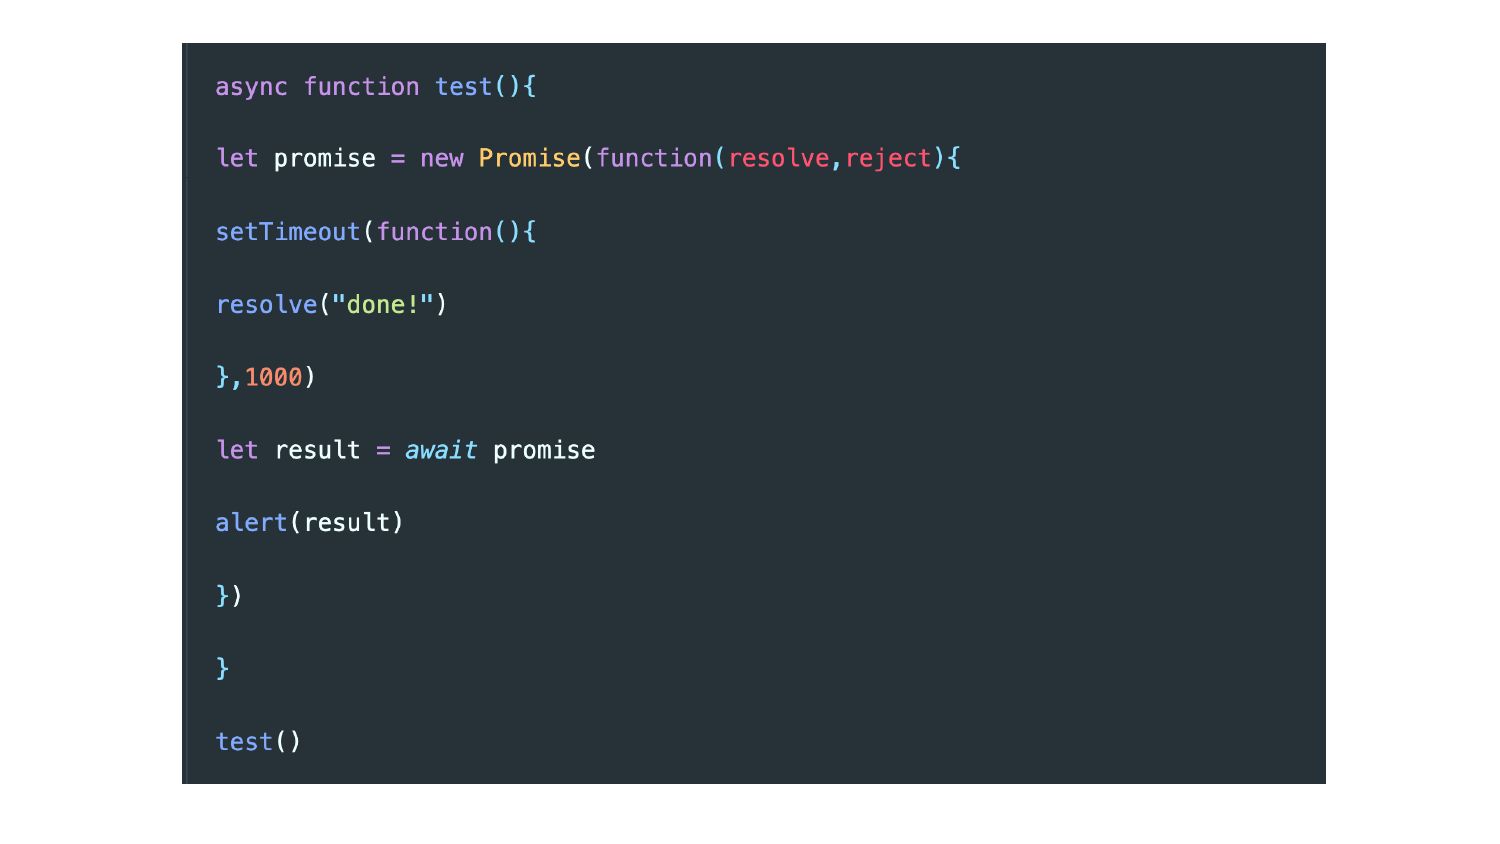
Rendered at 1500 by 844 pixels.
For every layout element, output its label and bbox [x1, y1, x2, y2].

picture [182, 43, 1326, 785]
